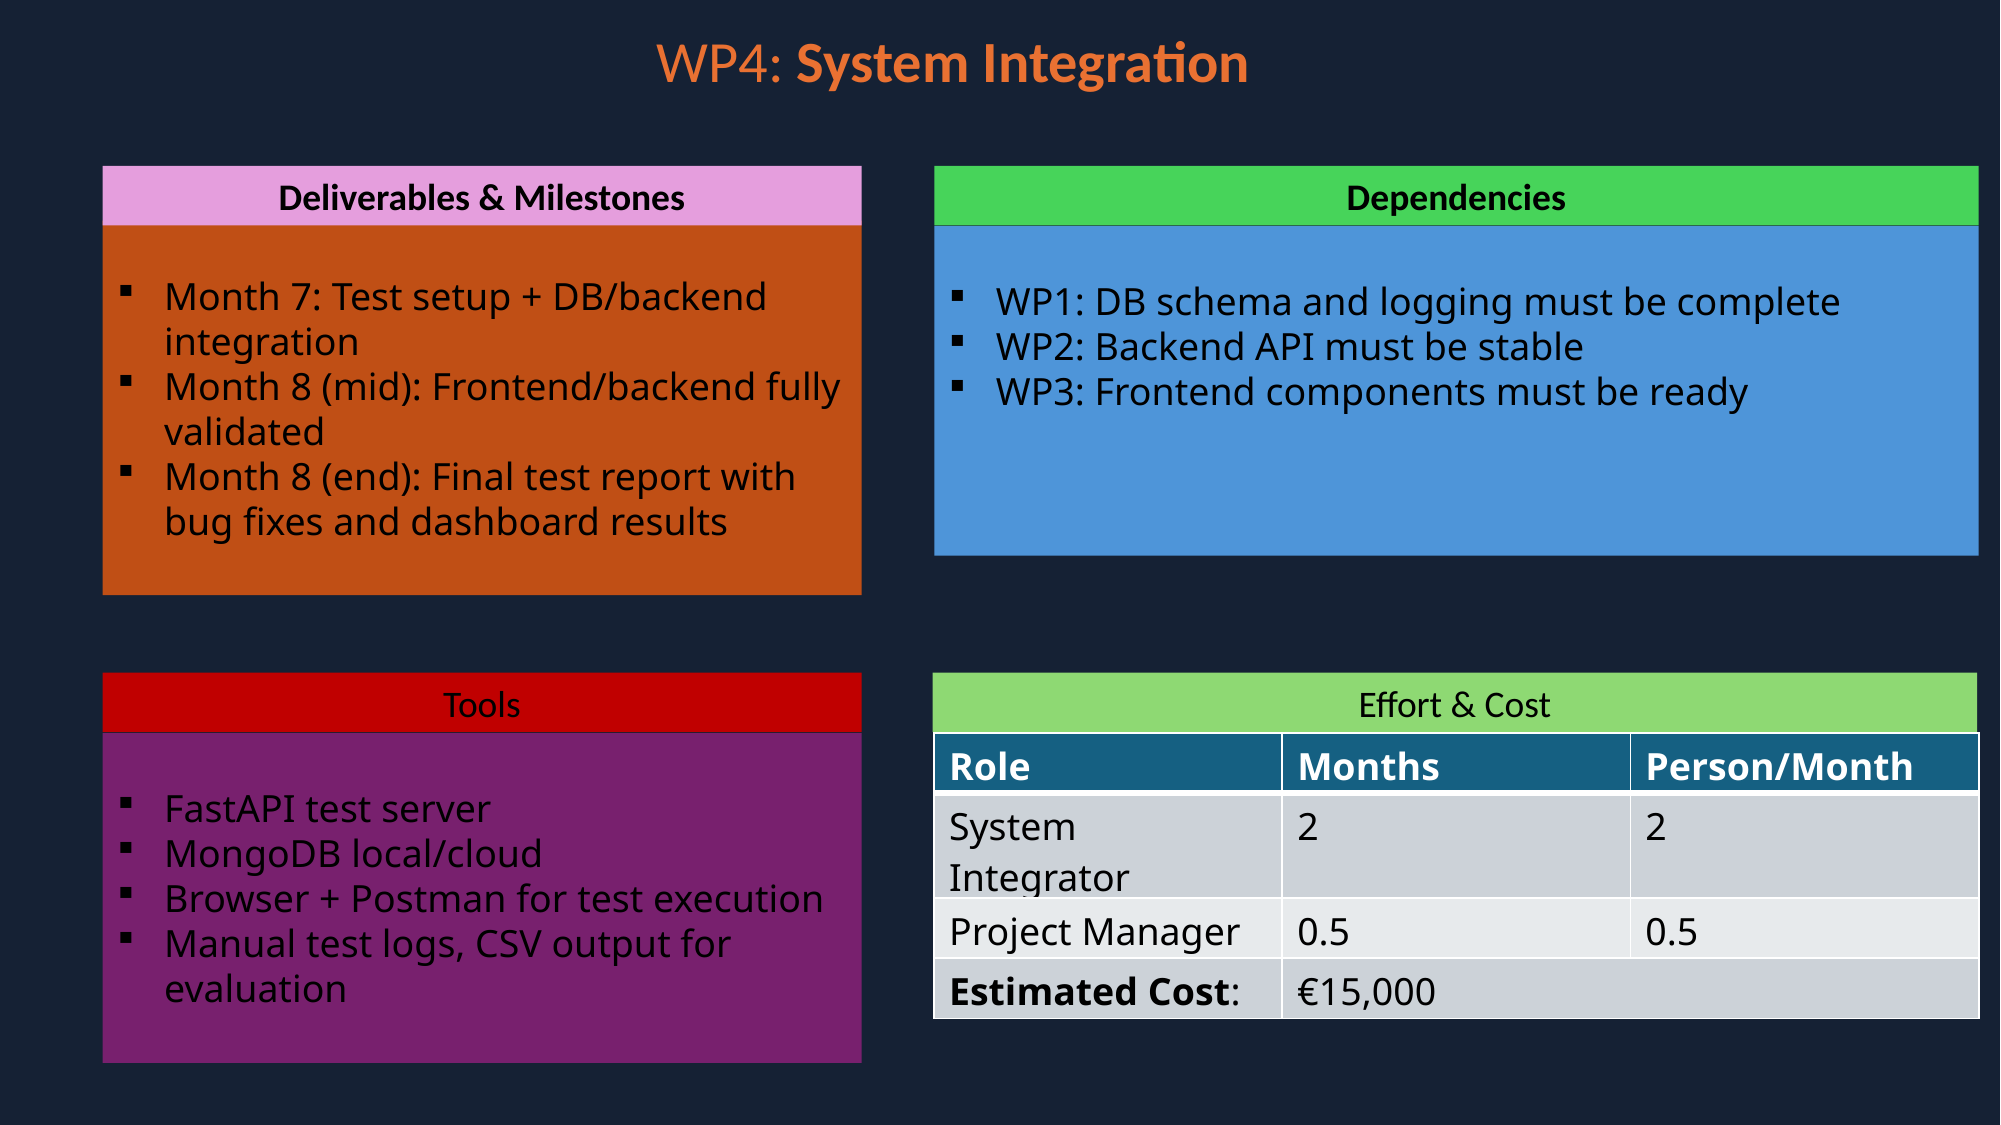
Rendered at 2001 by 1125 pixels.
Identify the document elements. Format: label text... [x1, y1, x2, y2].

text_box WP4: System Integration [362, 17, 1558, 102]
table_header Months [1283, 734, 1630, 790]
table_header Person/Month [1631, 734, 1978, 790]
table_cell 2 [1283, 796, 1630, 897]
table_cell 2 [1631, 796, 1978, 897]
table_cell System Integrator [935, 796, 1281, 897]
text_box Effort & Cost [932, 672, 1978, 733]
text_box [101, 671, 863, 1067]
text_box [101, 165, 863, 600]
table_cell 0.5 [1631, 899, 1978, 957]
table_cell €15,000 [1283, 959, 1978, 1018]
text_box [933, 165, 1980, 560]
table_cell Project Manager [935, 899, 1281, 957]
table_cell 0.5 [1283, 899, 1630, 957]
table_cell Estimated Cost: [935, 959, 1281, 1018]
table_header Role [935, 734, 1281, 790]
